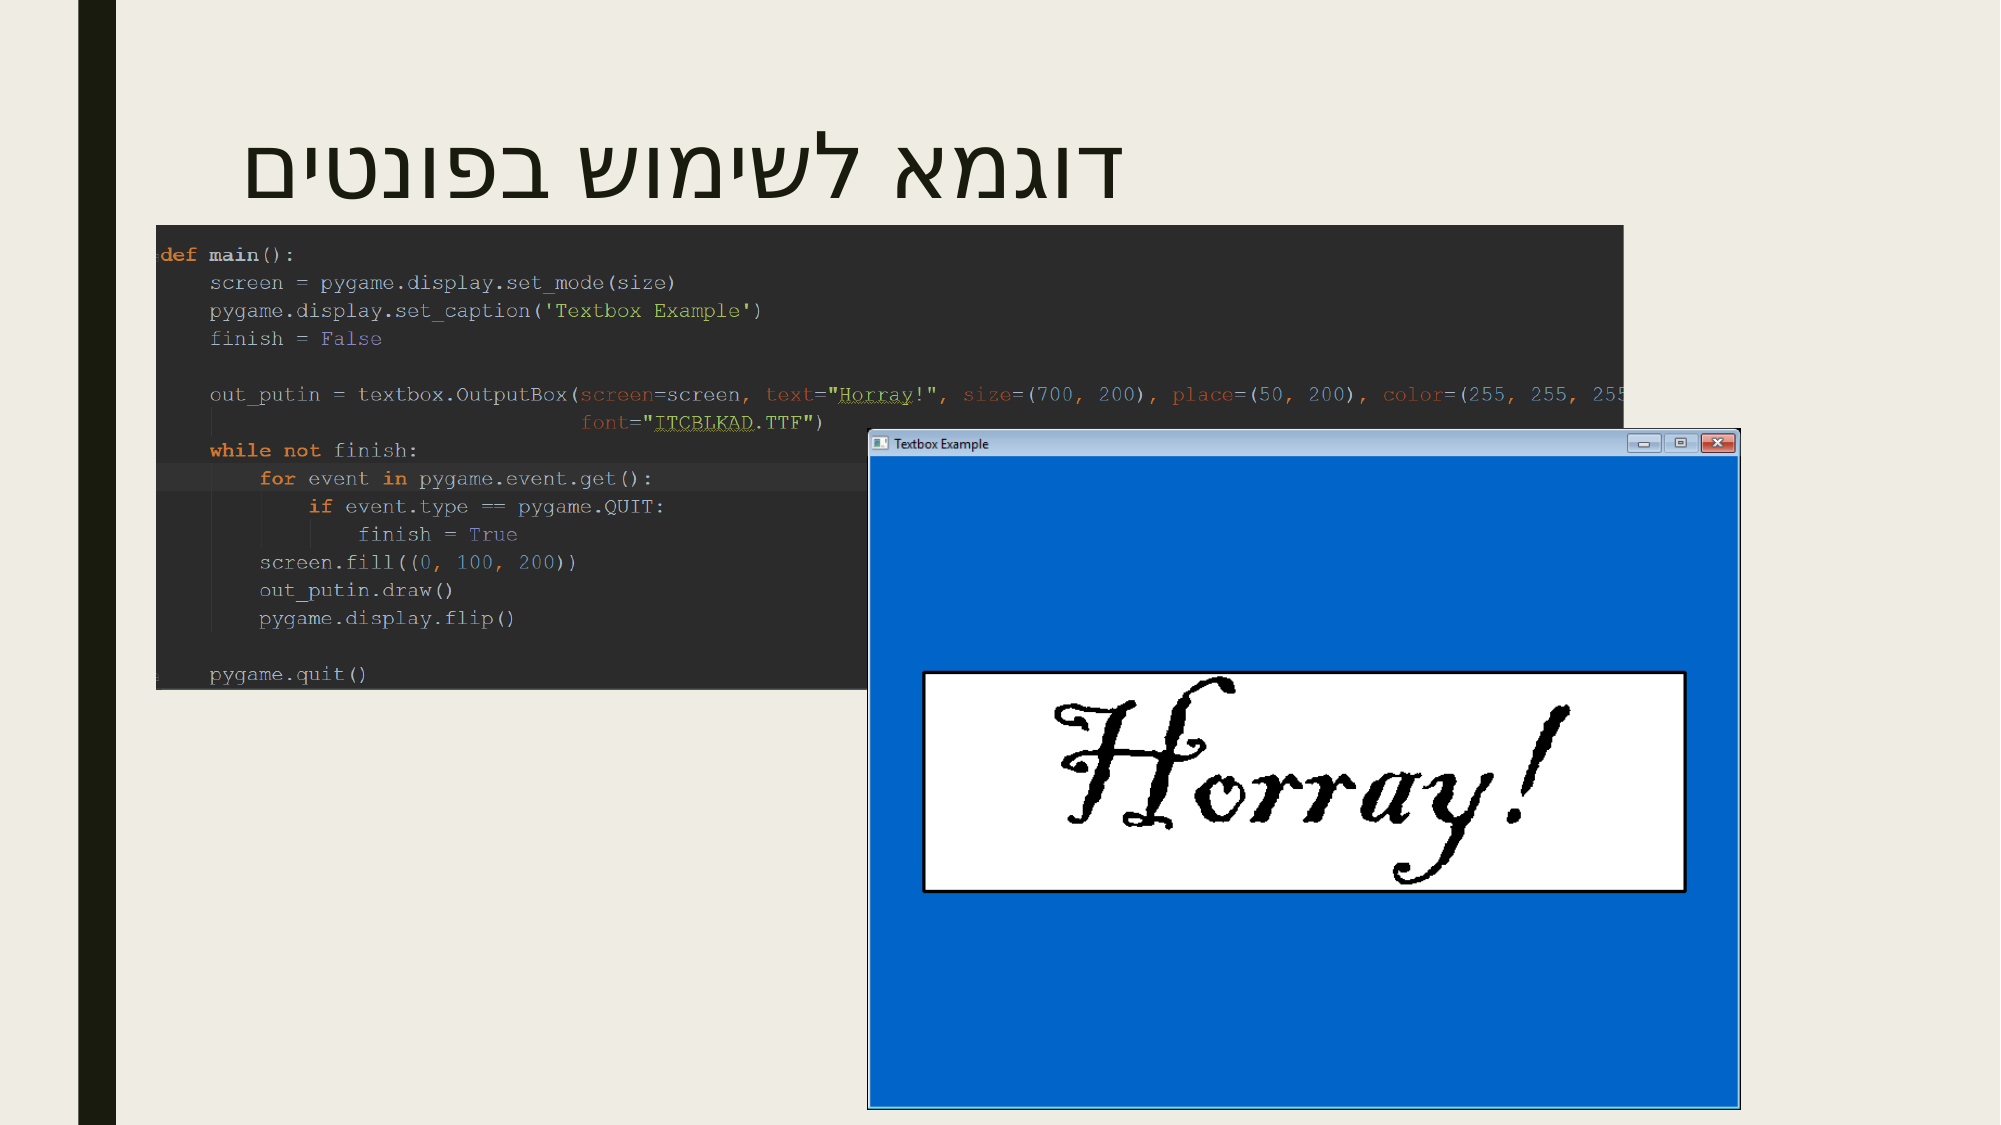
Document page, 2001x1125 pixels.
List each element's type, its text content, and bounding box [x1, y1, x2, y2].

picture [156, 225, 1741, 1110]
title דוגמא לשימוש בפונטים [225, 112, 1800, 357]
